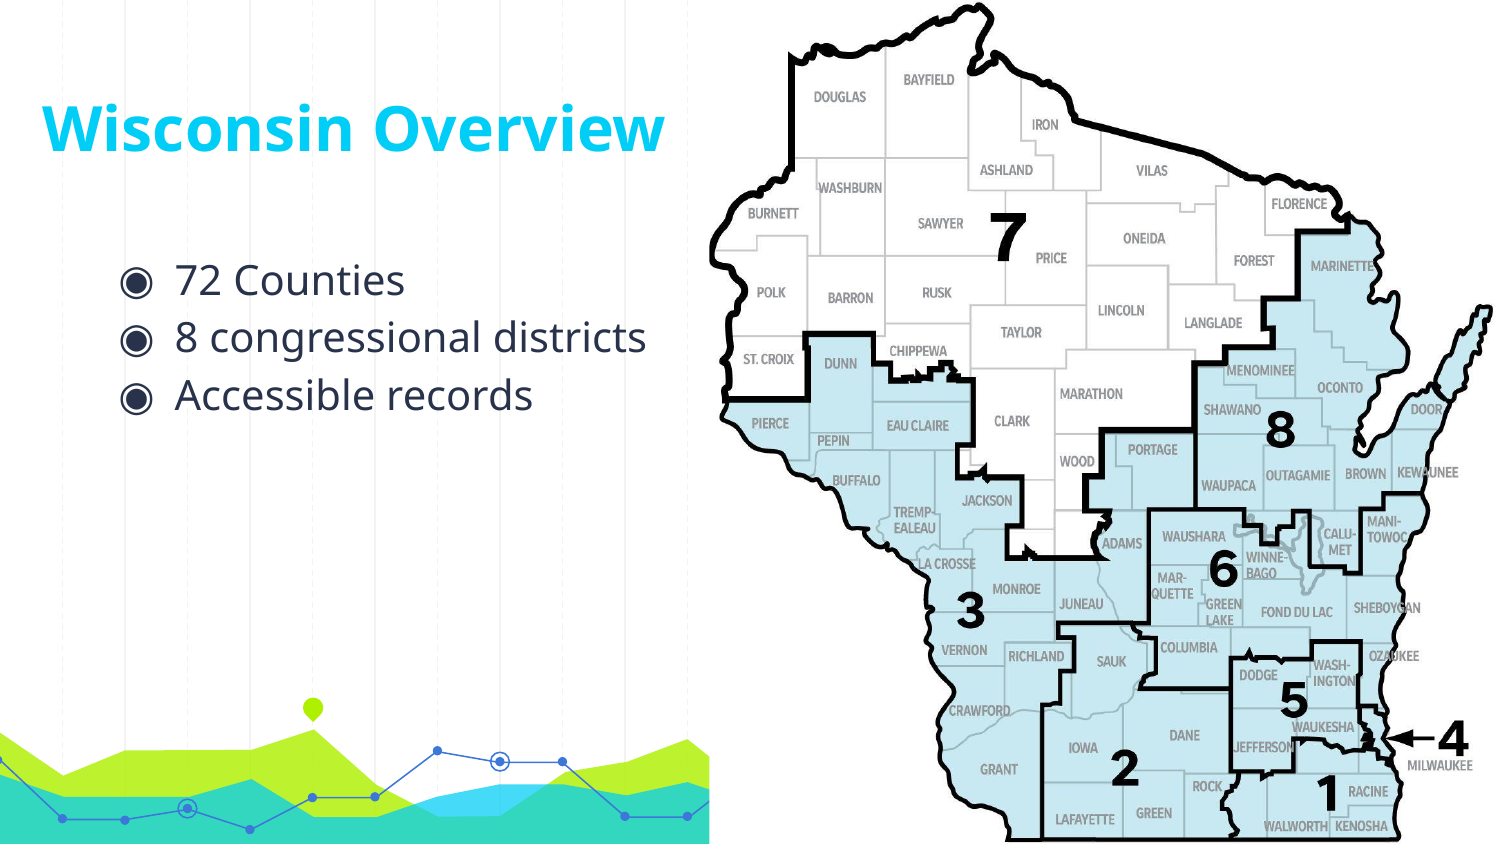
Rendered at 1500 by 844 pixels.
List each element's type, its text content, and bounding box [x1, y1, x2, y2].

picture [709, 0, 1500, 844]
title Wisconsin Overview [0, 61, 703, 180]
list 72 Counties 8 congressional districts Accessible records [84, 231, 703, 454]
